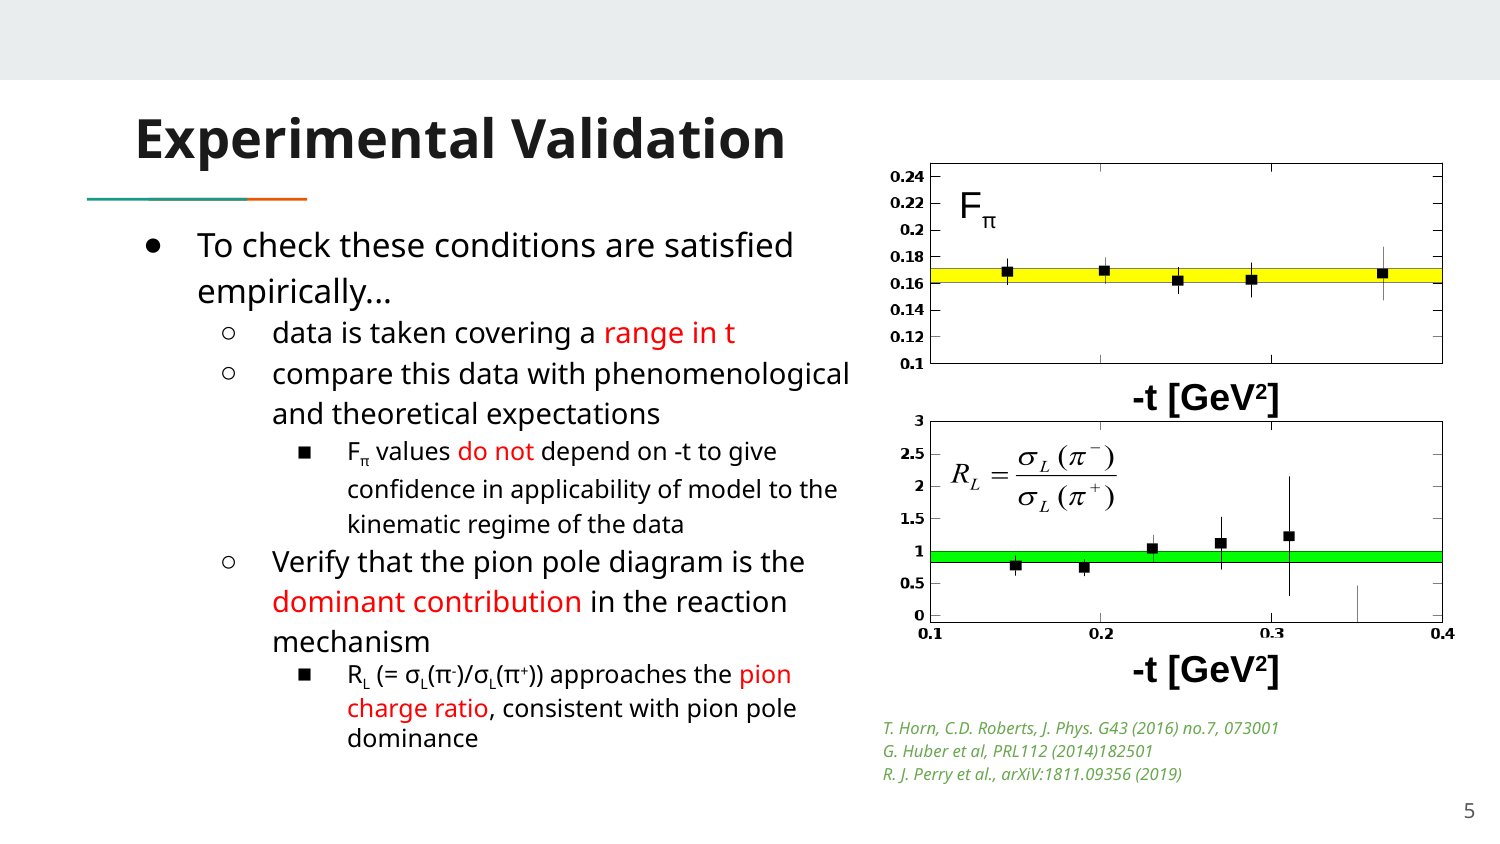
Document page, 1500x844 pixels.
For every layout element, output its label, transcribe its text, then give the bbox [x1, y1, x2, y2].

list To check these conditions are satisfied empirically... data is taken covering a range in t compare this data with phenomenological and theoretical expectations Fπ values do not depend on -t to give confidence in applicability of model to the kinematic regime of the data Verify that the pion pole diagram is the dominant contribution in the reaction mechanism RL (= σL(π-)/σL(π+)) approaches the pion charge ratio, consistent with pion pole dominance [107, 202, 868, 640]
slide_number 5 [1400, 779, 1491, 844]
text_box -t [GeV2] [1117, 680, 1316, 686]
text_box T. Horn, C.D. Roberts, J. Phys. G43 (2016) no.7, 073001 G. Huber et al, PRL112 (2014)182501 R. J. Perry et al., arXiV:1811.09356 (2019) [867, 702, 1425, 749]
title Experimental Validation [119, 89, 1381, 177]
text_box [888, 156, 1466, 673]
